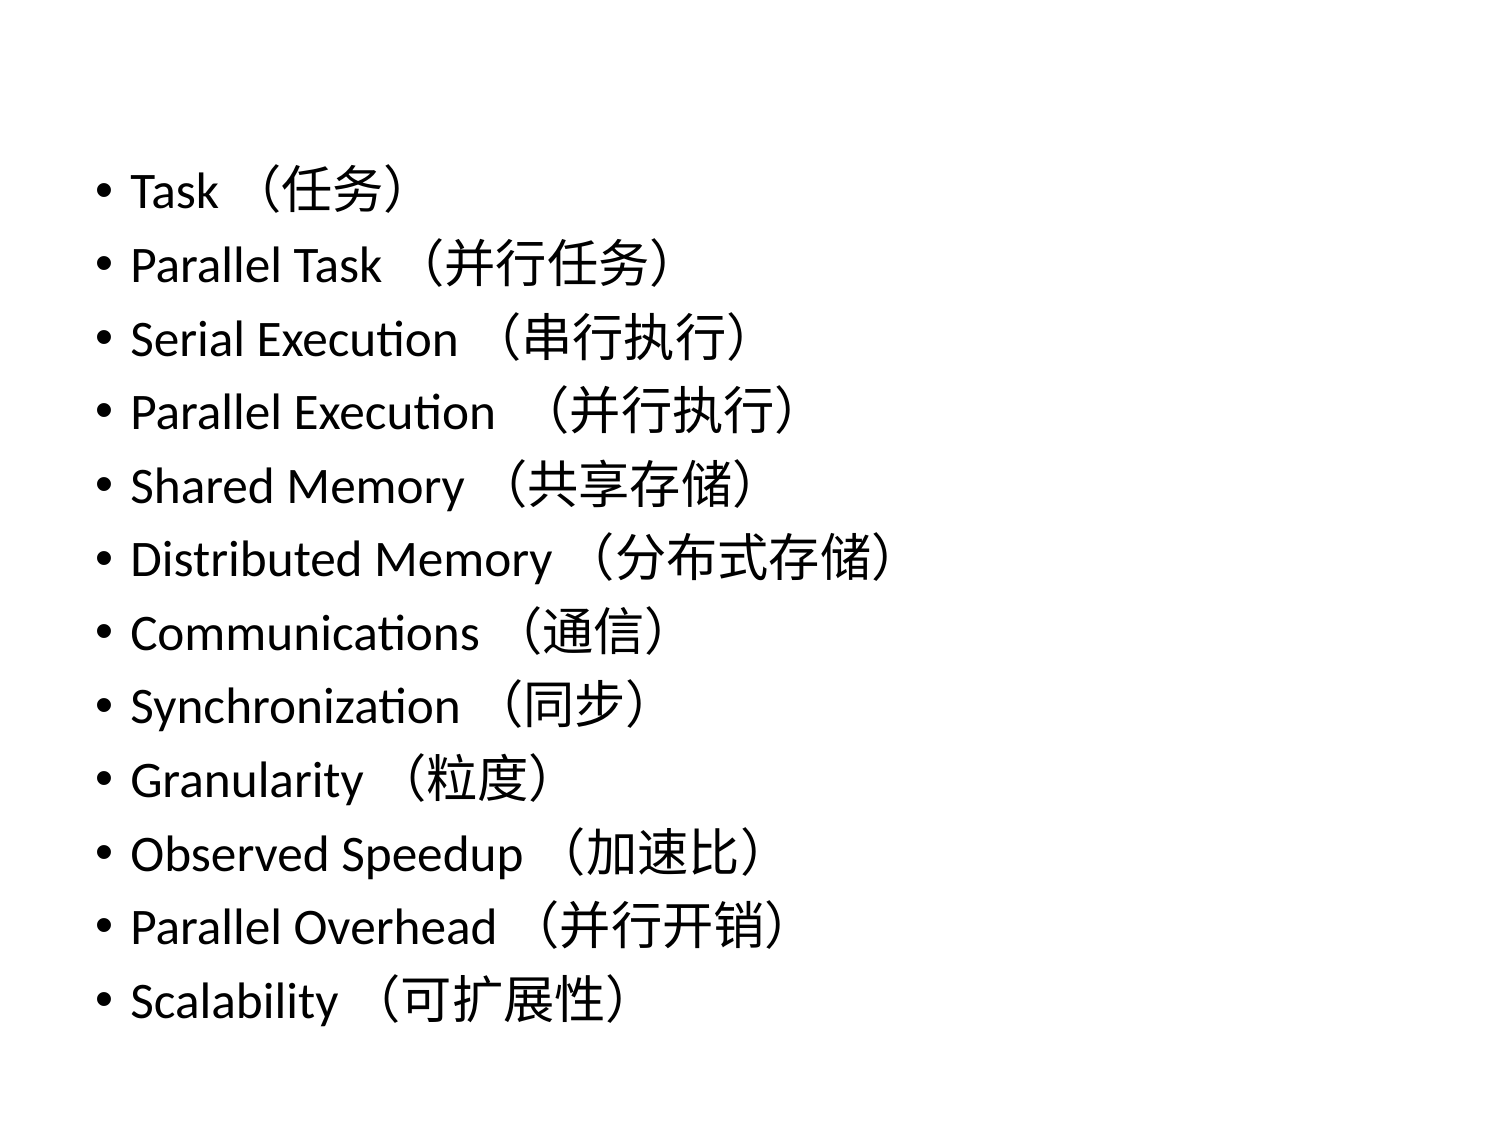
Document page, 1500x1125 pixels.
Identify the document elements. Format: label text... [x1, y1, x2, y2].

list Task（任务） Parallel Task（并行任务） Serial Execution（串行执行） Parallel Execution （并行执行） Shared Memory（共享存储） Distributed Memory（分布式存储） Communications（通信） Synchronization（同步） Granularity（粒度） Observed Speedup（加速比） Parallel Overhead（并行开销） Scalability（可扩展性） [79, 157, 1357, 1038]
